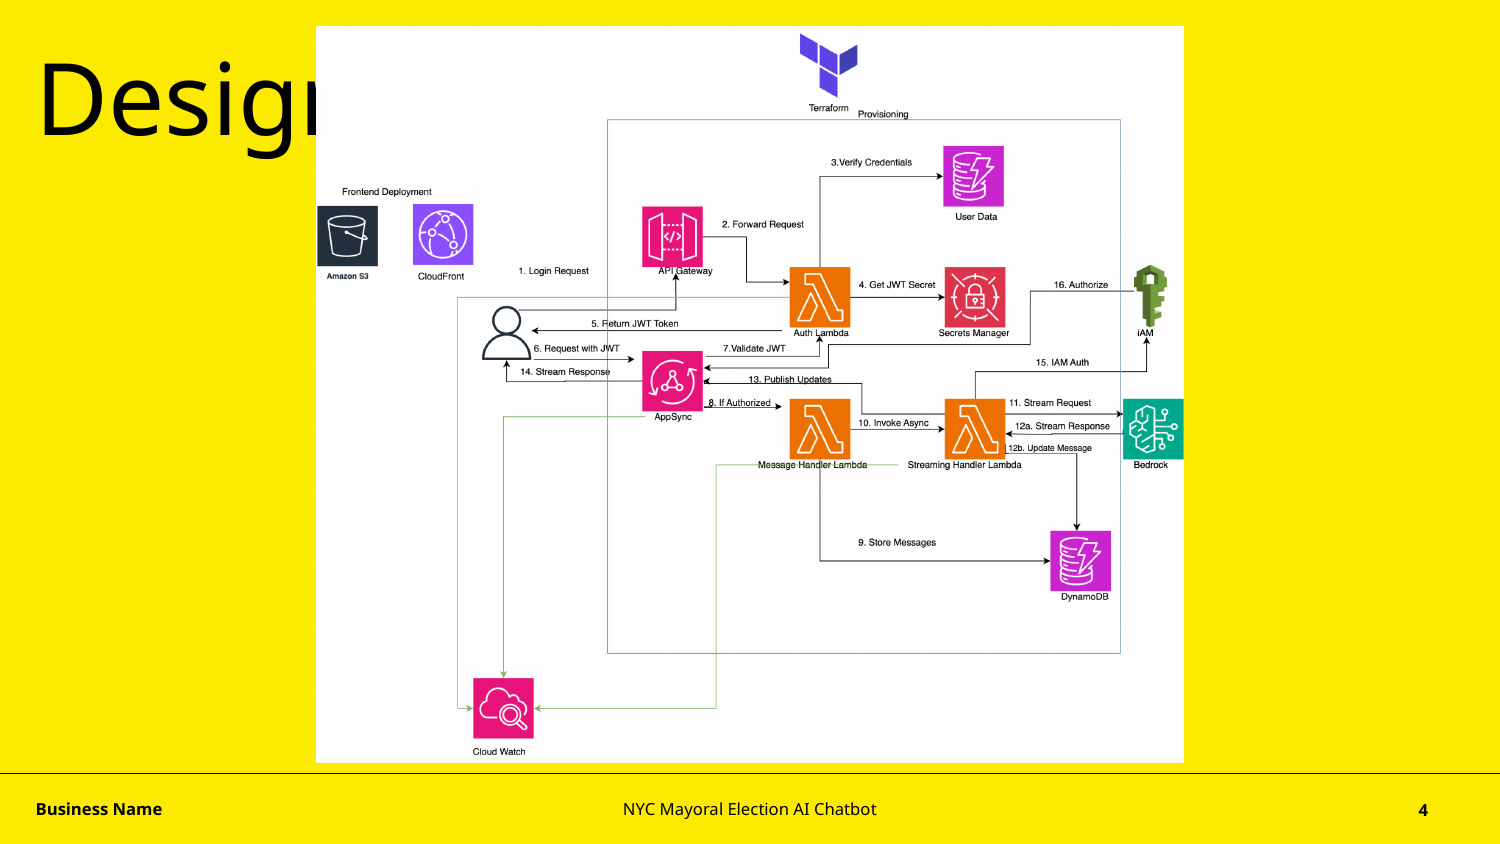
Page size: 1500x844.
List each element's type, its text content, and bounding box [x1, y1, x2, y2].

subtitle Design [20, 20, 903, 160]
subtitle Business Name [20, 773, 434, 844]
subtitle NYC Mayoral Election AI Chatbot [544, 773, 956, 844]
picture [316, 25, 1184, 763]
slide_number ‹#› [1403, 779, 1494, 844]
